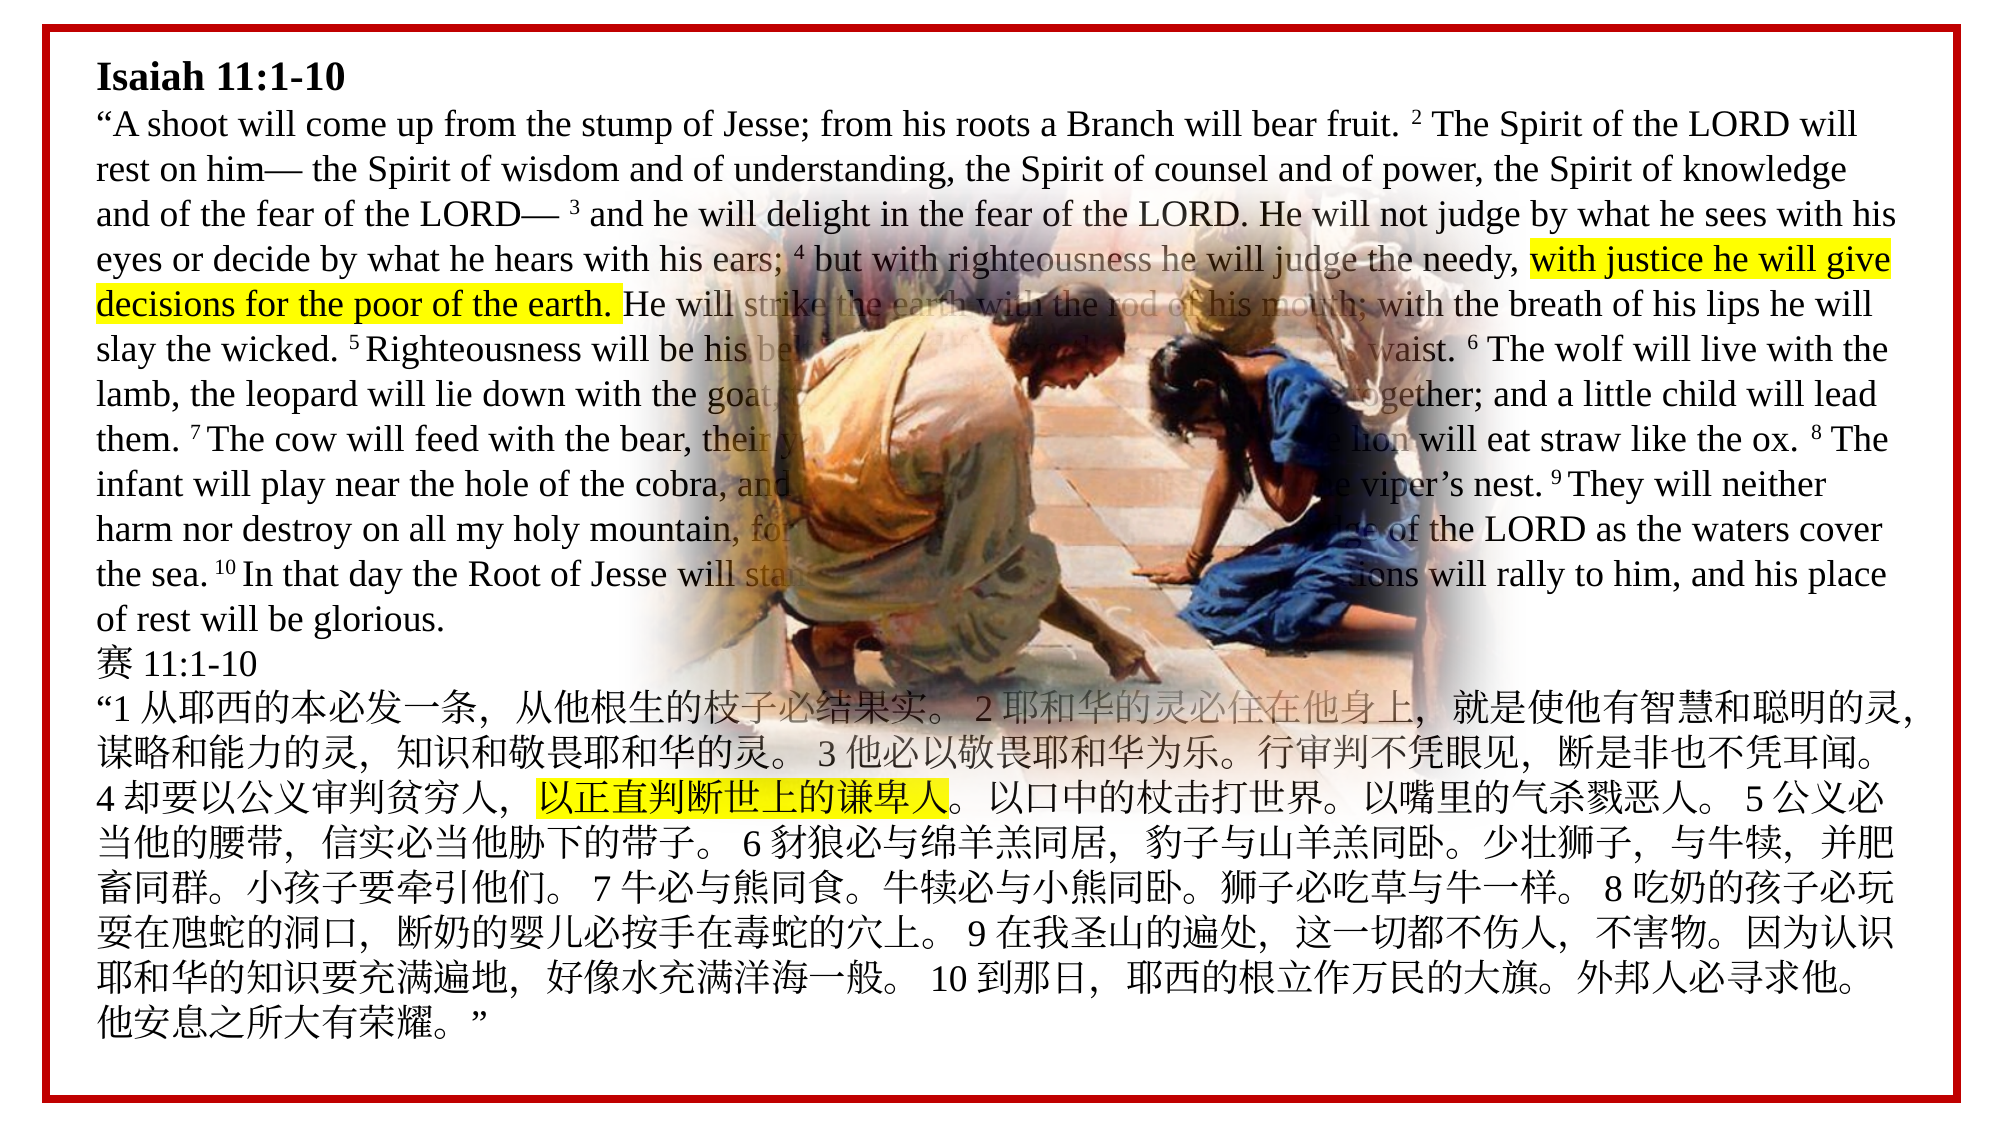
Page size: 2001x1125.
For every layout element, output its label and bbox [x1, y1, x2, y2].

picture [616, 152, 1529, 837]
text_box [45, 27, 1958, 1100]
